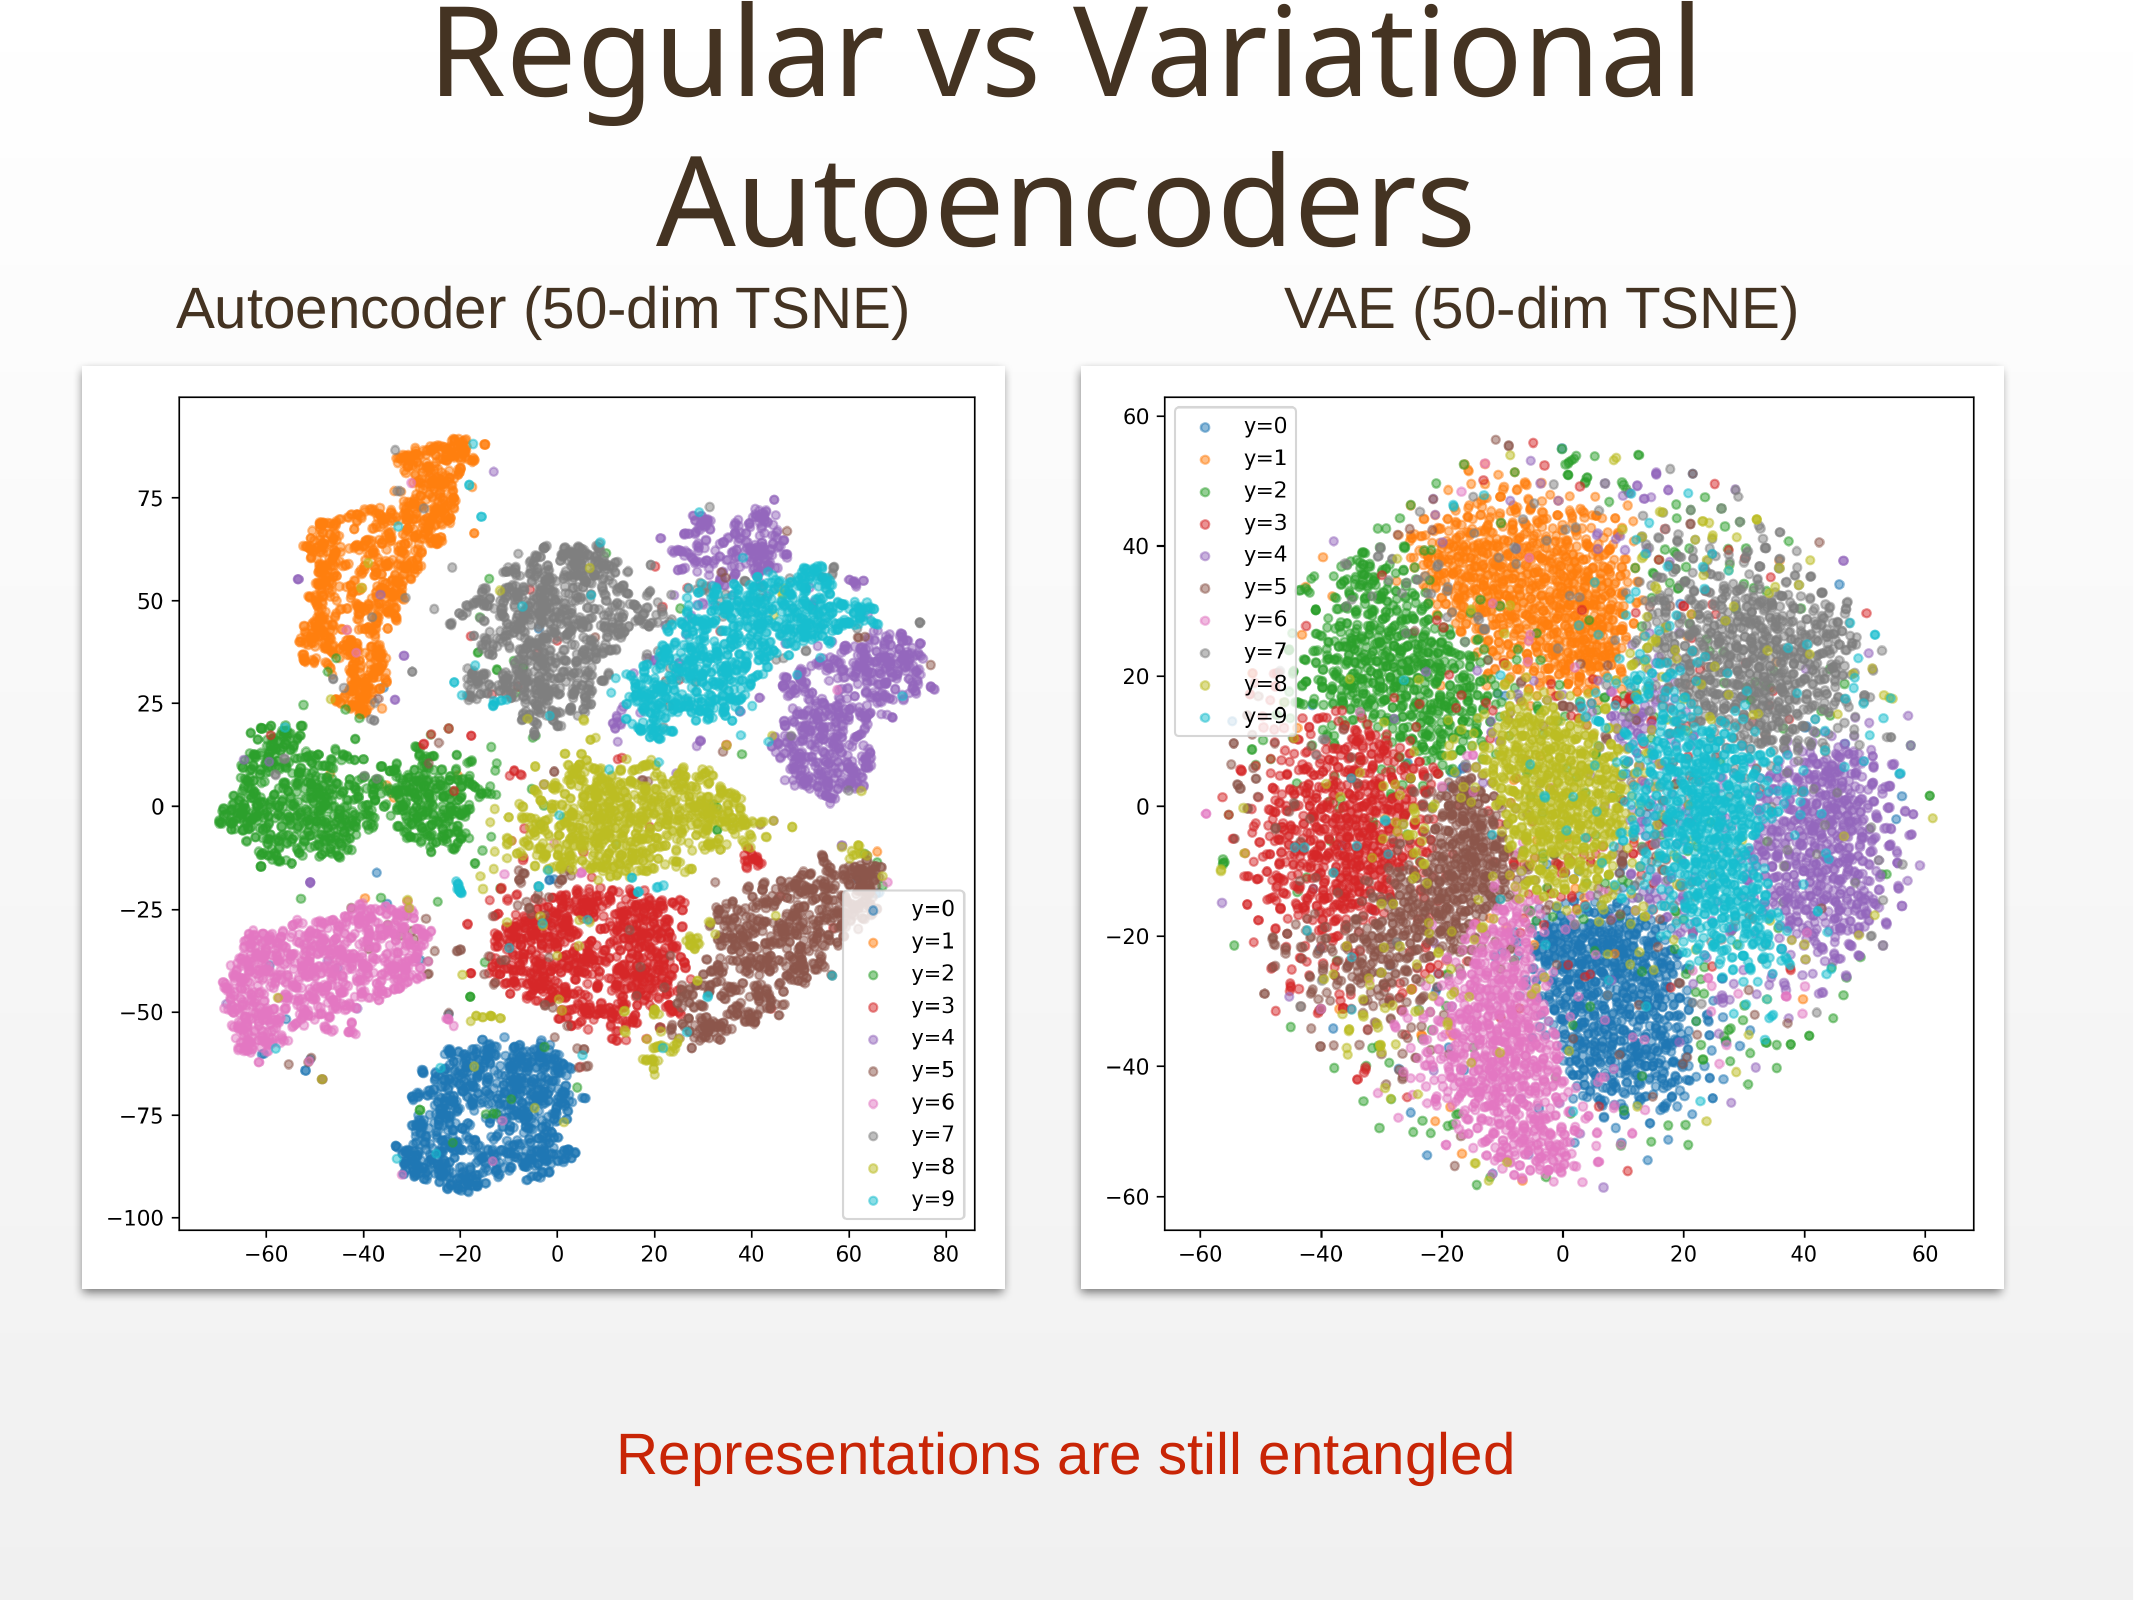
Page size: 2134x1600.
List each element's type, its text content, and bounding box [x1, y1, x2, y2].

text_box Representations are still entangled [608, 1393, 1525, 1495]
text_box VAE (50-dim TSNE) [1275, 262, 1809, 349]
picture [82, 366, 1005, 1290]
title Regular vs Variational Autoencoders [0, 0, 2133, 245]
text_box Autoencoder (50-dim TSNE) [167, 262, 920, 349]
picture [1080, 366, 2004, 1290]
